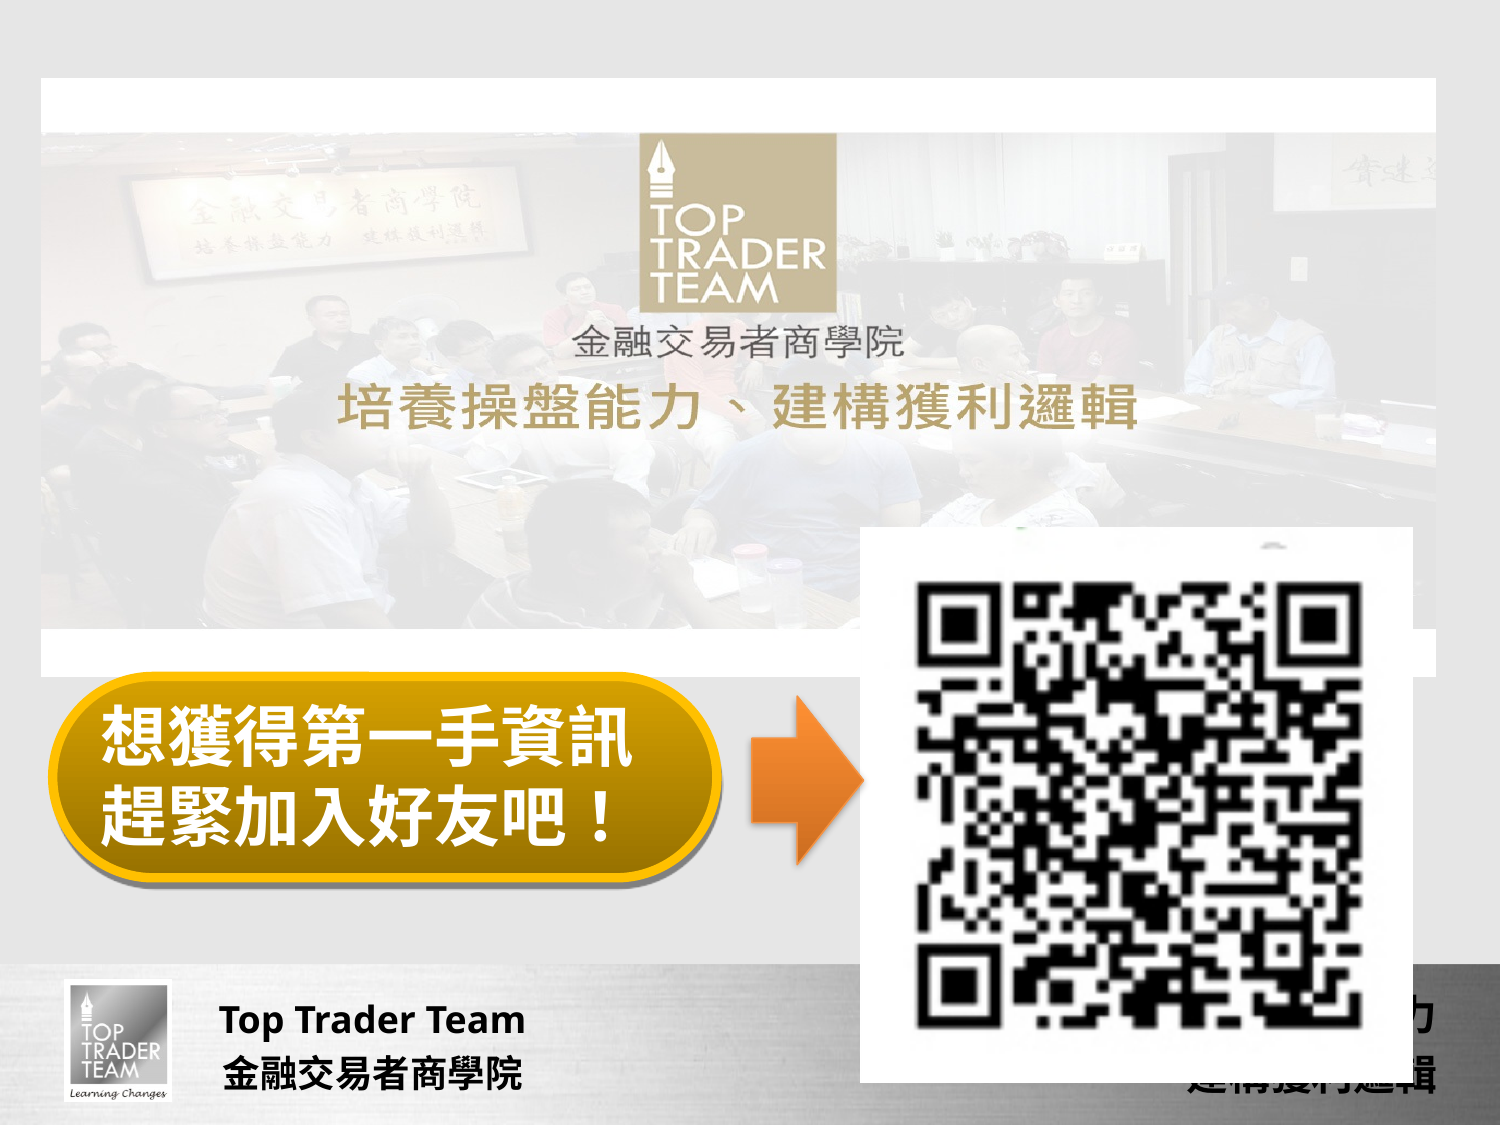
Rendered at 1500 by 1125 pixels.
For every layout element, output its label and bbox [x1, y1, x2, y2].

picture [0, 78, 1500, 1125]
text_box [36, 676, 864, 879]
